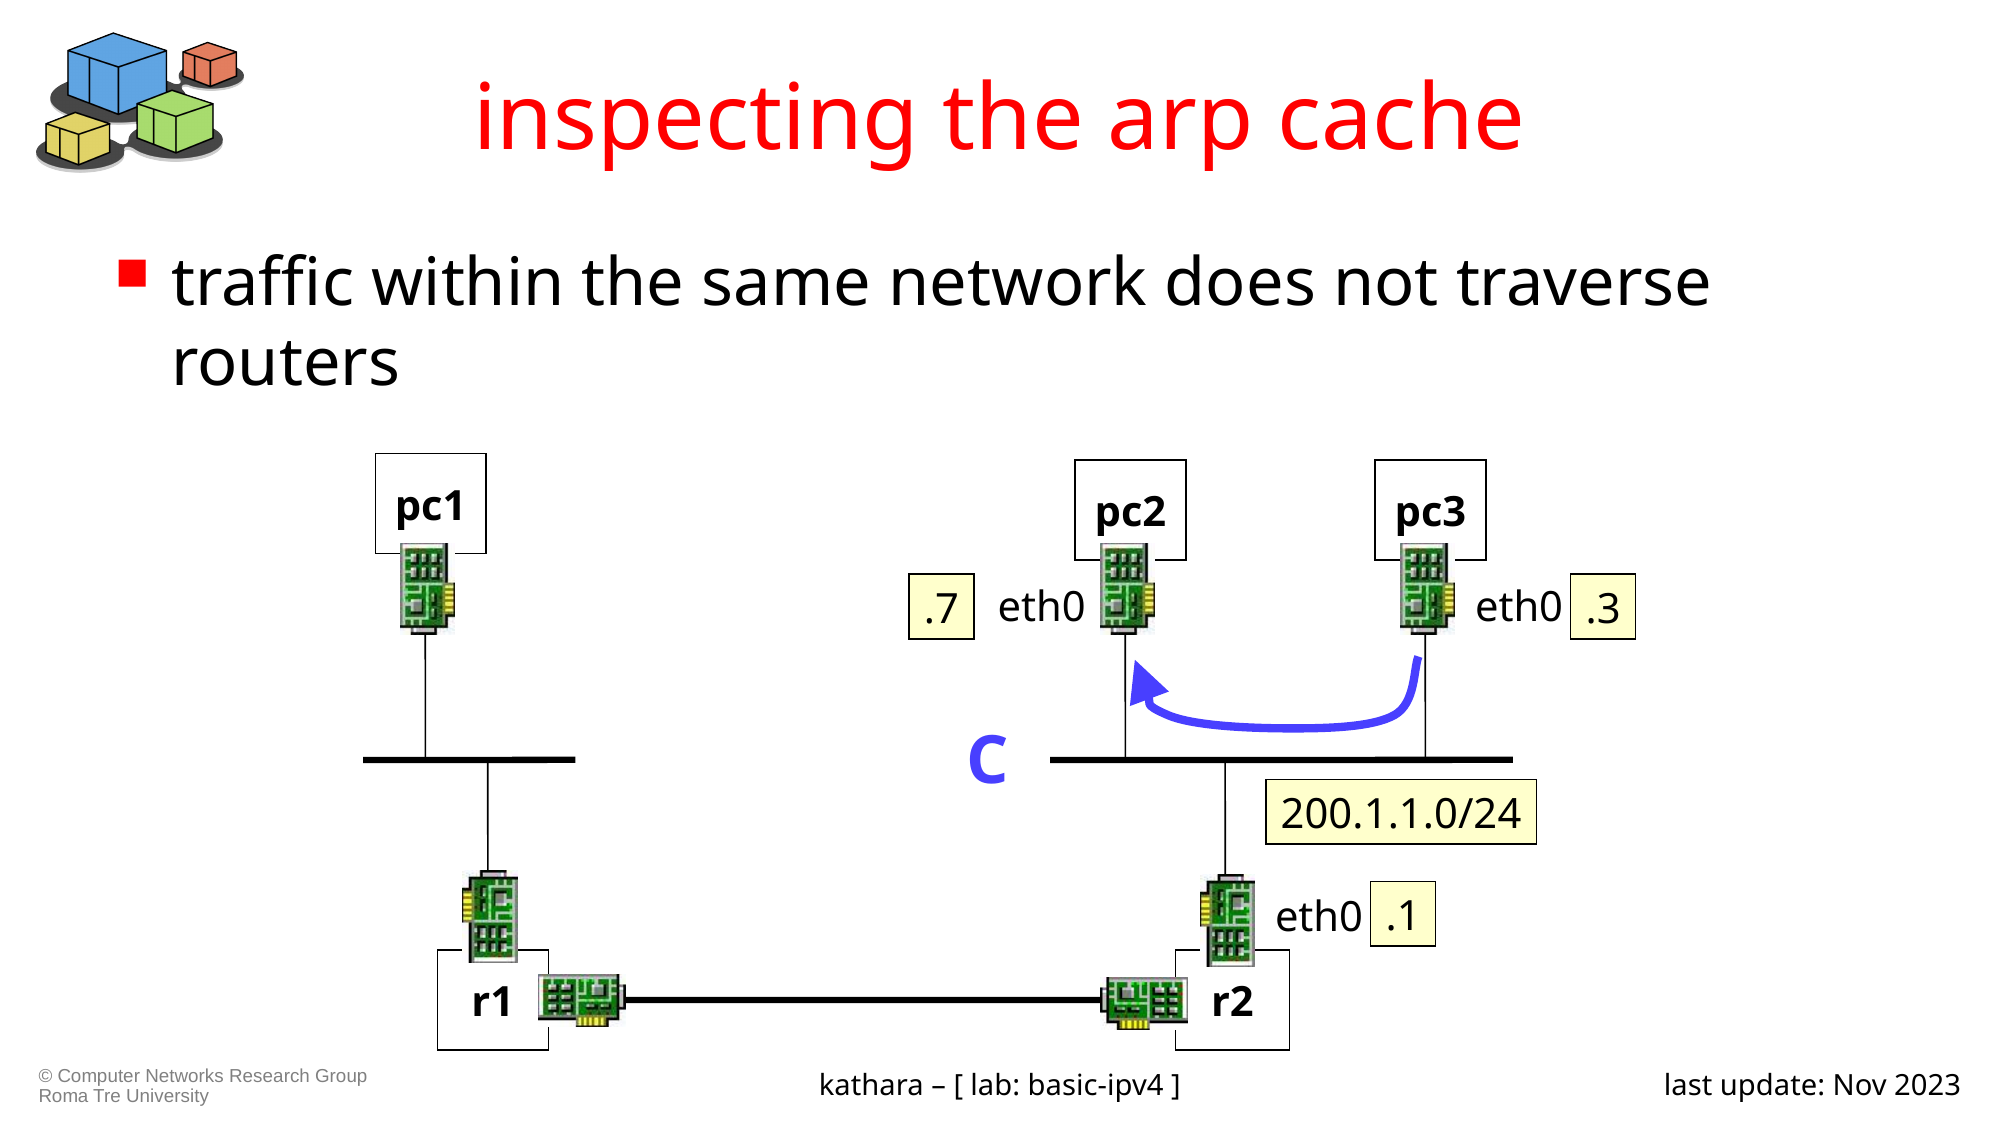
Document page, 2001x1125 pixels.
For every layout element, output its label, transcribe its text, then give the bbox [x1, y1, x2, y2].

picture [1099, 977, 1189, 1030]
text_box r2 [1175, 950, 1290, 1050]
picture [1099, 542, 1155, 636]
text_box r1 [437, 950, 549, 1050]
text_box pc3 [1375, 459, 1486, 560]
text_box C [951, 709, 1024, 805]
picture [1199, 874, 1255, 967]
text_box pc2 [1075, 459, 1186, 560]
picture [399, 542, 455, 636]
text_box eth0 [1260, 882, 1378, 948]
text_box eth0 [982, 572, 1095, 638]
picture [36, 32, 99, 173]
list traffic within the same network does not traverse routers [99, 231, 1900, 1005]
text_box 200.1.1.0/24 [1265, 779, 1537, 845]
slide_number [1519, 1058, 1977, 1114]
text_box pc1 [375, 453, 486, 554]
picture [1399, 542, 1455, 636]
picture [537, 974, 626, 1028]
text_box .1 [1370, 881, 1436, 947]
picture [462, 870, 518, 963]
text_box .7 [909, 574, 974, 639]
footer kathara – [ lab: basic-ipv4 ] [511, 1058, 1489, 1114]
text_box [1131, 656, 1419, 729]
text_box eth0 [1460, 572, 1578, 638]
title inspecting the arp cache [99, 19, 1900, 207]
text_box .3 [1570, 574, 1636, 639]
